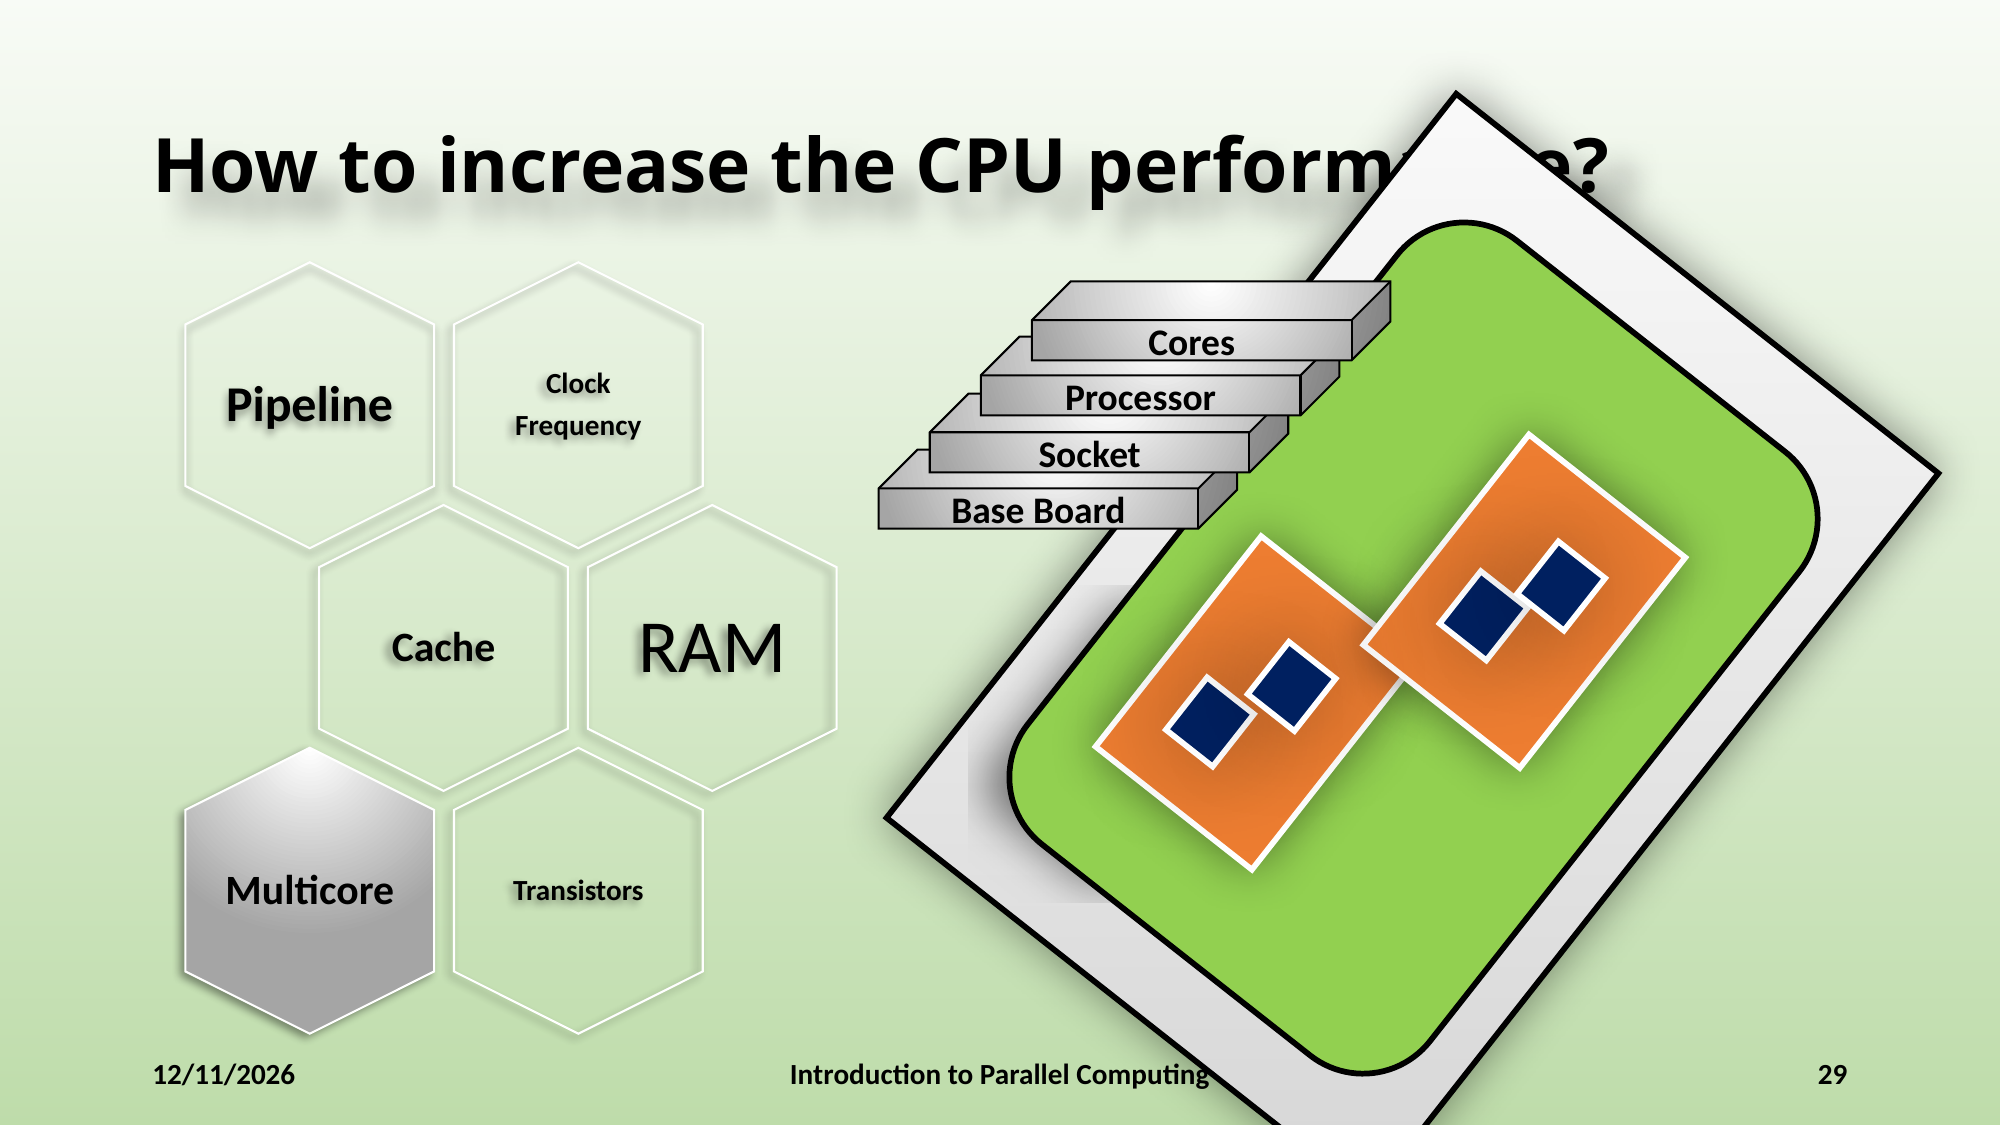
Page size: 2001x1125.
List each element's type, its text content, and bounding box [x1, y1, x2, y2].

text_box [1094, 715, 1140, 783]
text_box [1438, 583, 1495, 662]
text_box [1189, 534, 1341, 625]
text_box [1030, 92, 1940, 1125]
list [0, 253, 1030, 1043]
slide_number 29 [1487, 1042, 1863, 1103]
text_box [1164, 684, 1225, 768]
text_box [1246, 640, 1338, 733]
text_box [1409, 673, 1596, 770]
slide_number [137, 1043, 588, 1103]
text_box [1459, 433, 1687, 606]
text_box [1515, 540, 1607, 633]
text_box [1030, 221, 1819, 1075]
text_box Base Board [1030, 474, 1239, 530]
footer Introduction to Parallel Computing [662, 1042, 1192, 1103]
title How to increase the CPU performance? [137, 59, 1863, 278]
text_box Socket [1030, 417, 1290, 474]
text_box Processor [1030, 362, 1341, 417]
text_box Cores [1030, 280, 1392, 362]
text_box [1163, 771, 1331, 872]
